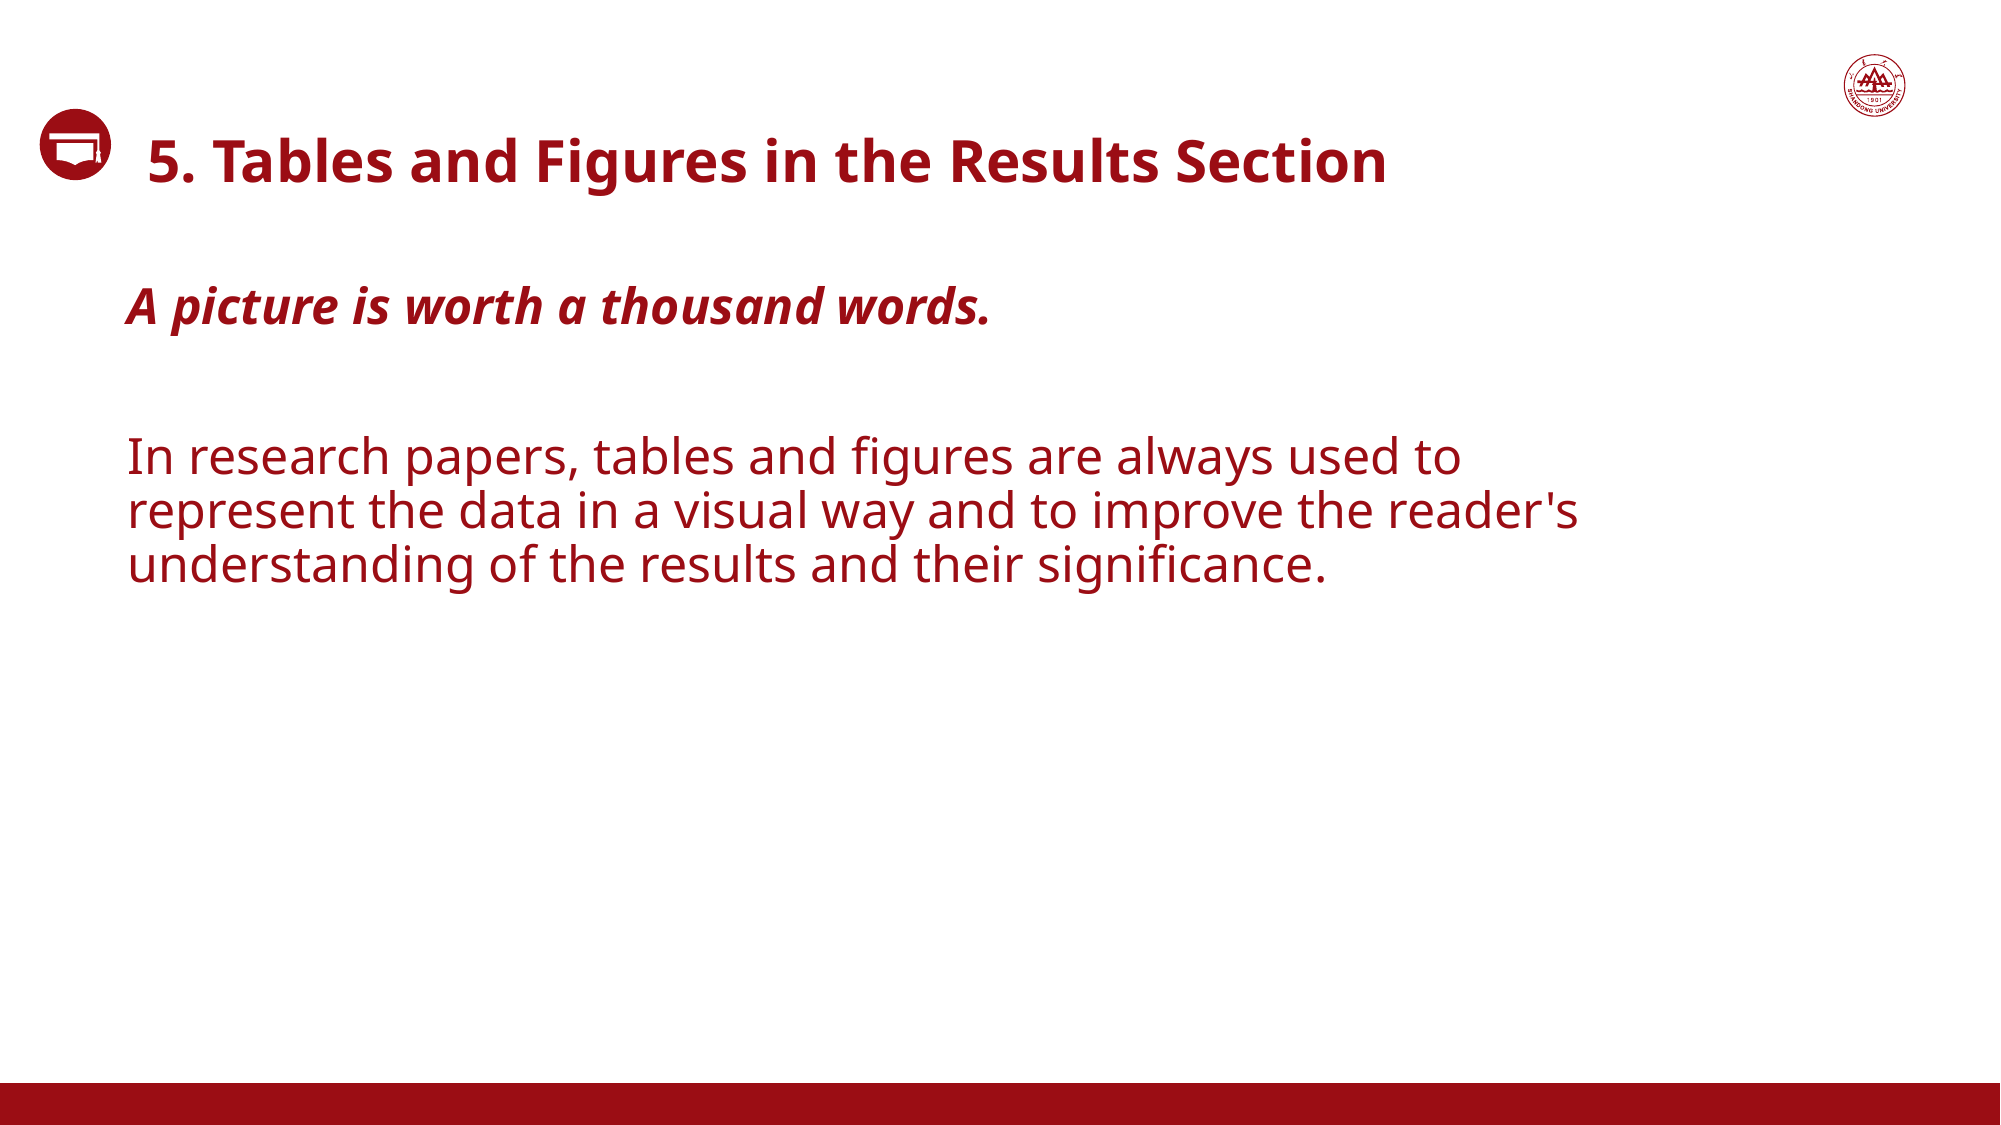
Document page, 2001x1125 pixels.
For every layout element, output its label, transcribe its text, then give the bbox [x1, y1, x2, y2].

list A picture is worth a thousand words. In research papers, tables and figures are always used to represent the data in a visual way and to improve the reader's understanding of the results and their significance. [113, 274, 1636, 952]
list 5. Tables and Figures in the Results Section [116, 125, 1537, 198]
